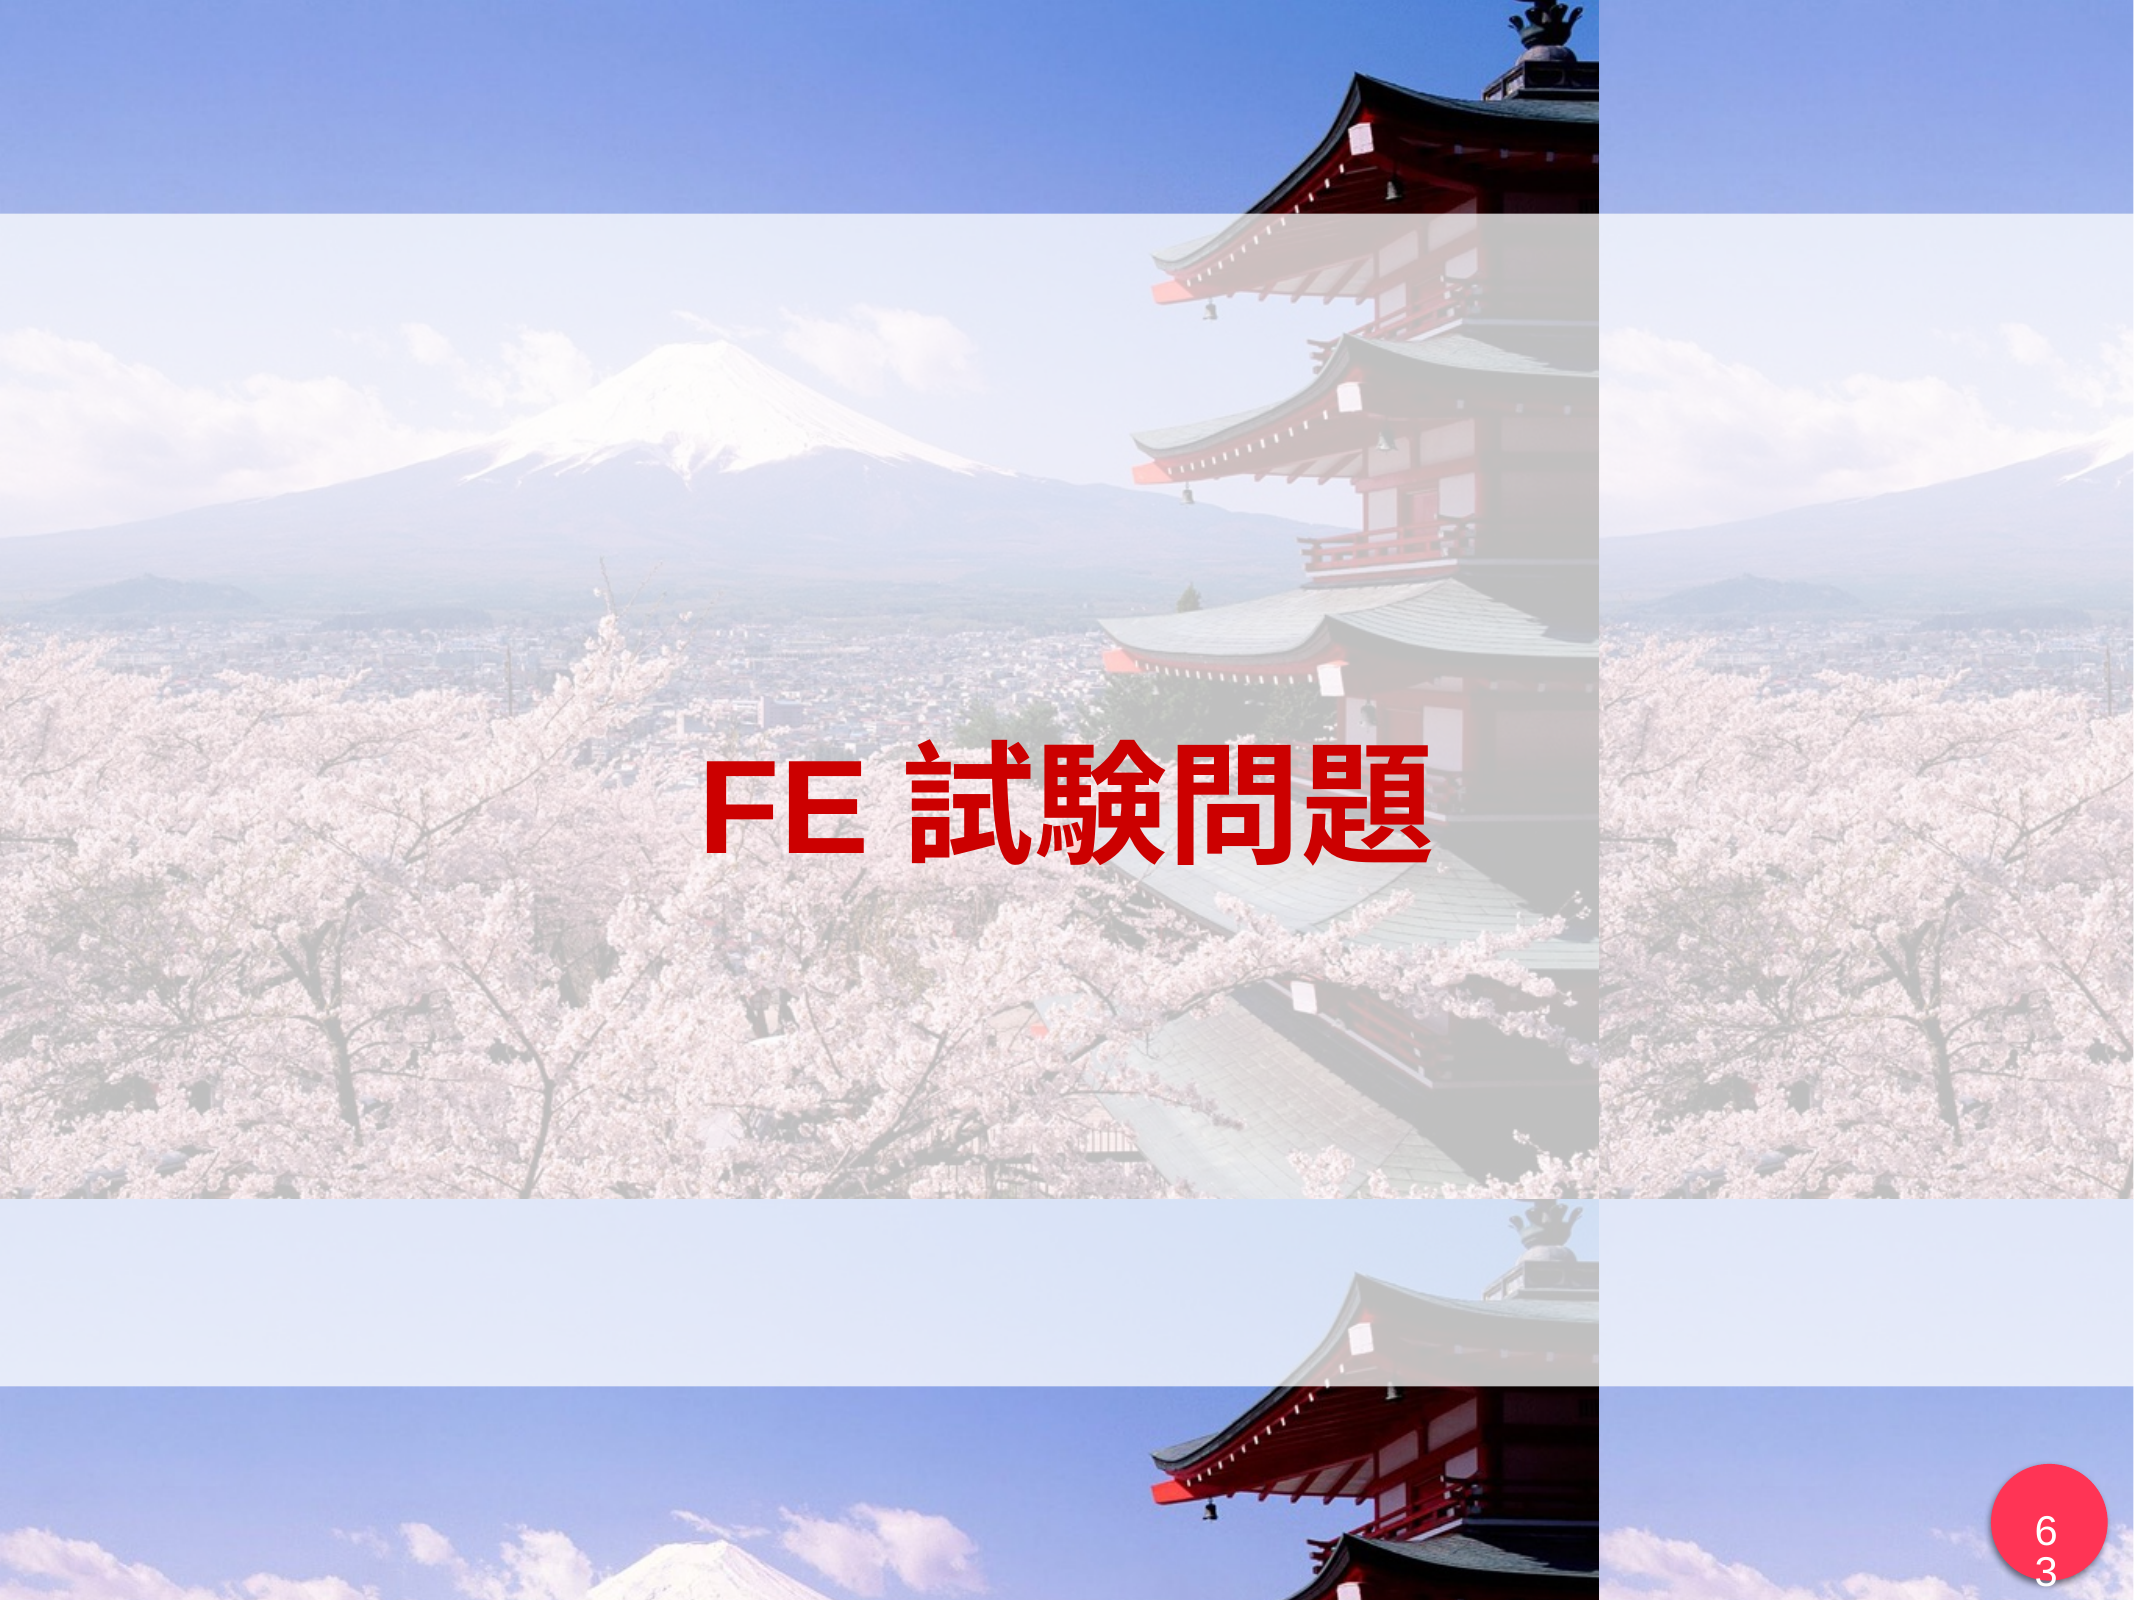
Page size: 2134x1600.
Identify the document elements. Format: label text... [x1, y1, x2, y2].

title FE試験問題 [61, 529, 2072, 1071]
picture [0, 1387, 2134, 1600]
picture [0, 0, 2134, 213]
slide_number 63 [2026, 1495, 2073, 1600]
